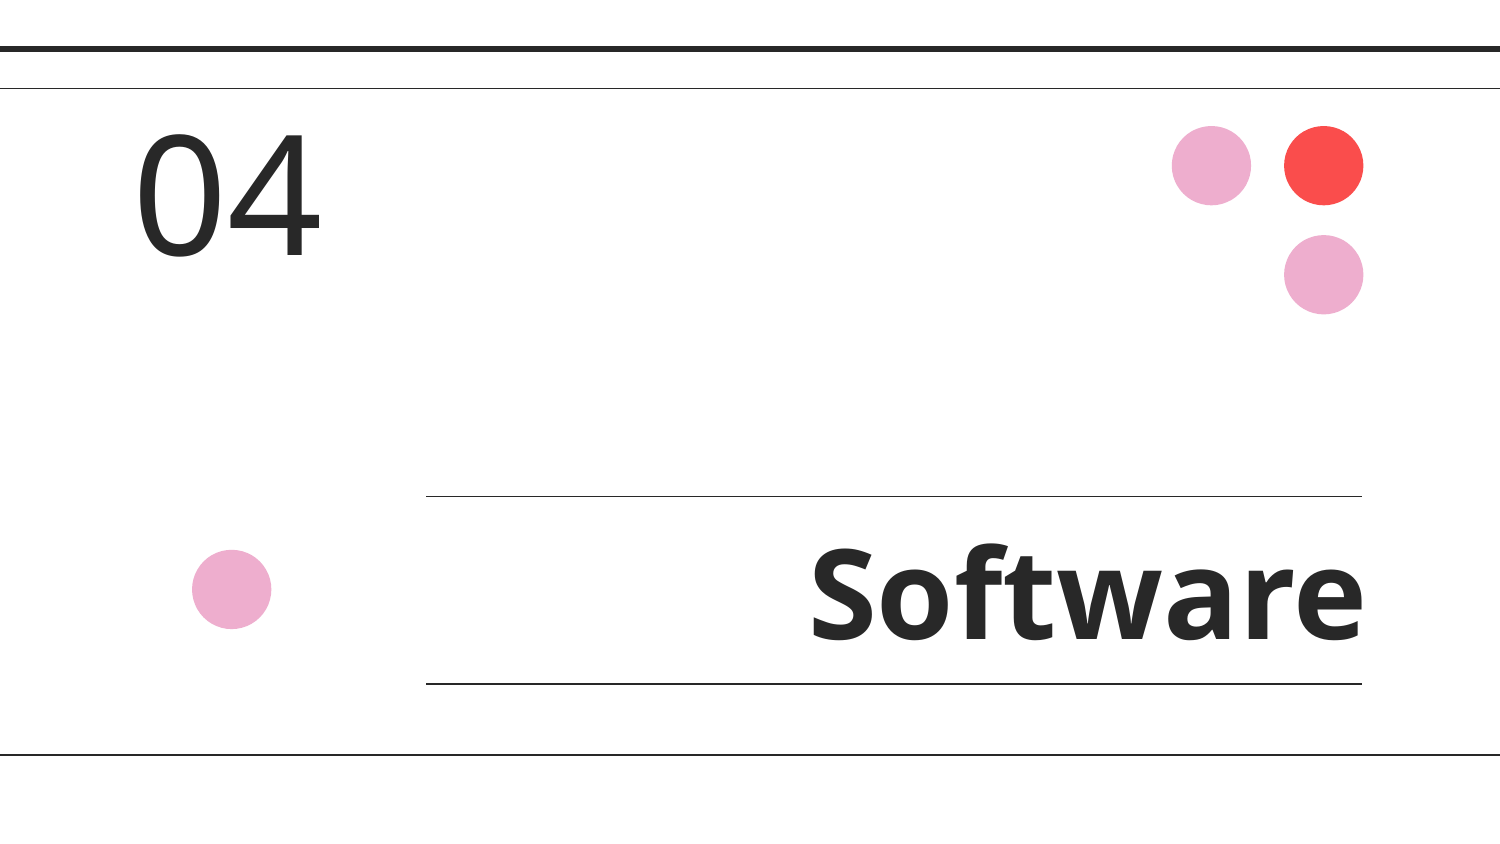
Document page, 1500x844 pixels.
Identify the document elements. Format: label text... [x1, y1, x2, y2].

text_box [1284, 235, 1364, 315]
title 04 [116, 88, 391, 290]
title Software [426, 501, 1384, 678]
text_box [1171, 126, 1252, 206]
text_box [192, 549, 272, 630]
text_box [1284, 126, 1364, 206]
